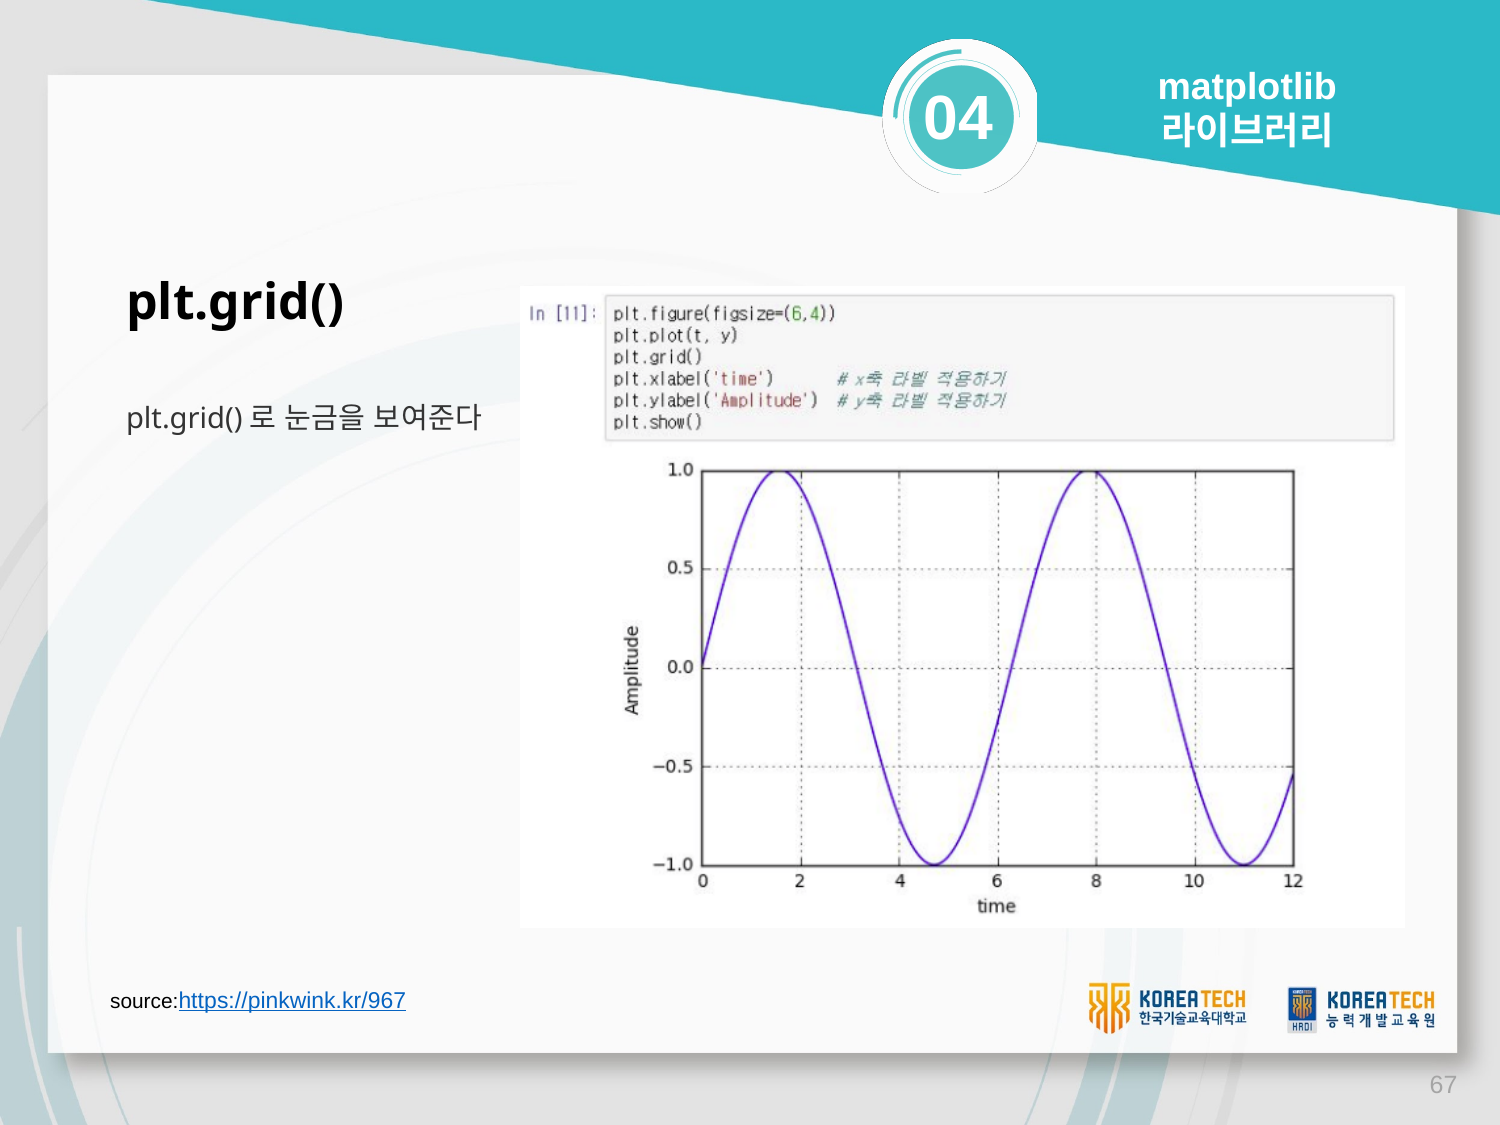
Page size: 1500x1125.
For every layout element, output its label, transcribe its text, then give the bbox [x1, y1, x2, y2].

slide_number 67 [1225, 1053, 1473, 1114]
text_box matplotlib 라이브러리 [1053, 53, 1442, 161]
text_box source:https://pinkwink.kr/967 [95, 970, 1054, 1023]
text_box plt.grid() plt.grid()로 눈금을 보여준다 [110, 261, 566, 893]
picture [0, 0, 1500, 1125]
